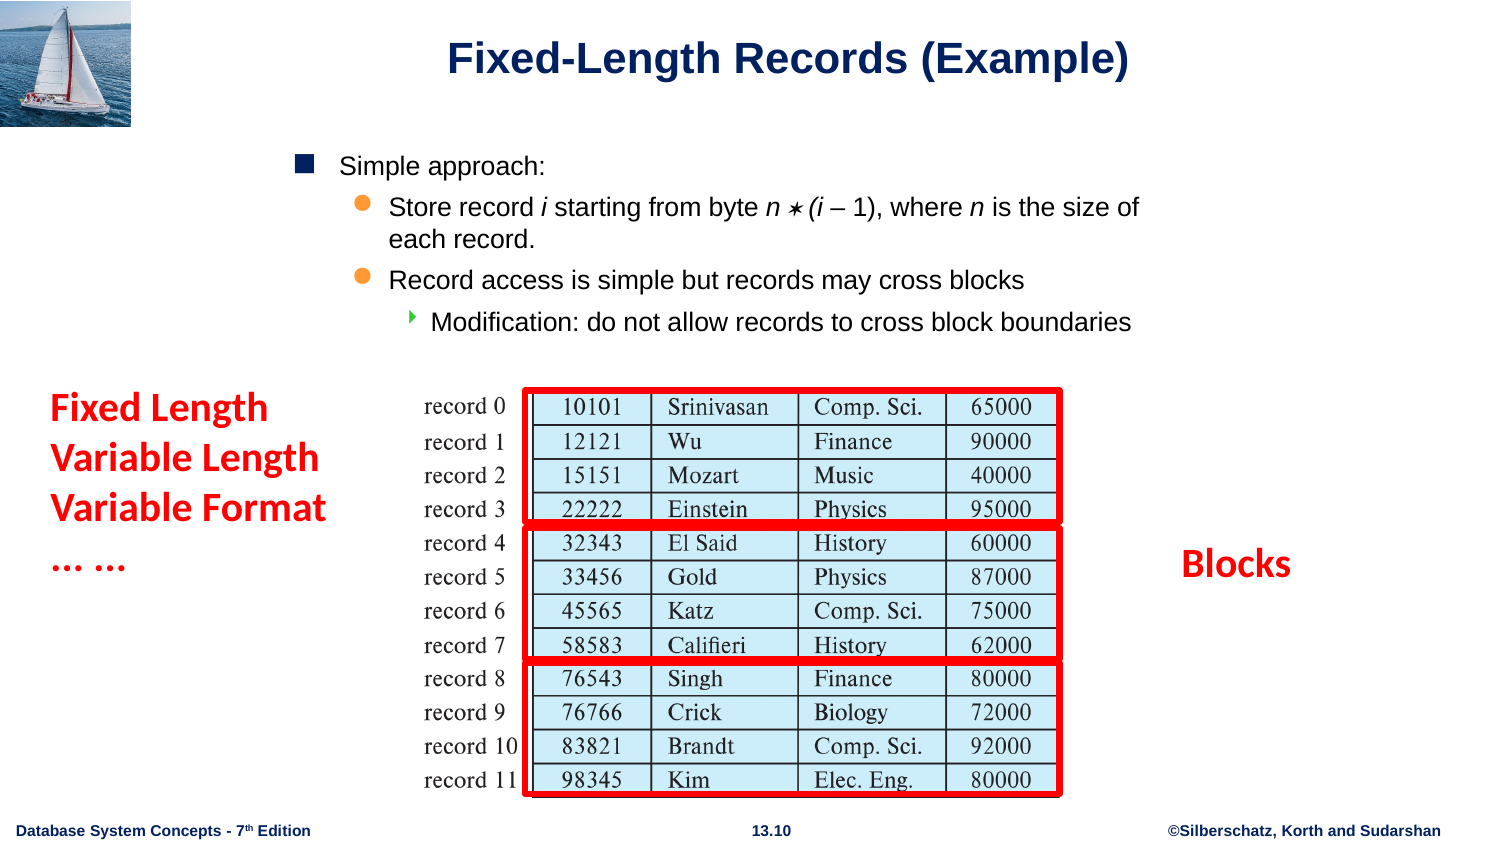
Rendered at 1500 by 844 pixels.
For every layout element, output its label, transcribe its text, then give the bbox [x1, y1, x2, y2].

title Fixed-Length Records (Example) [125, 14, 1452, 90]
text_box Fixed Length Variable Length Variable Format ... ... [35, 372, 342, 588]
picture [0, 1, 131, 127]
picture [422, 390, 1060, 798]
list Simple approach: Store record i starting from byte n  (i – 1), where n is the size of each record. Record access is simple but records may cross blocks Modification: do not allow records to cross block boundaries [282, 141, 1207, 377]
text_box Blocks [1166, 528, 1307, 593]
